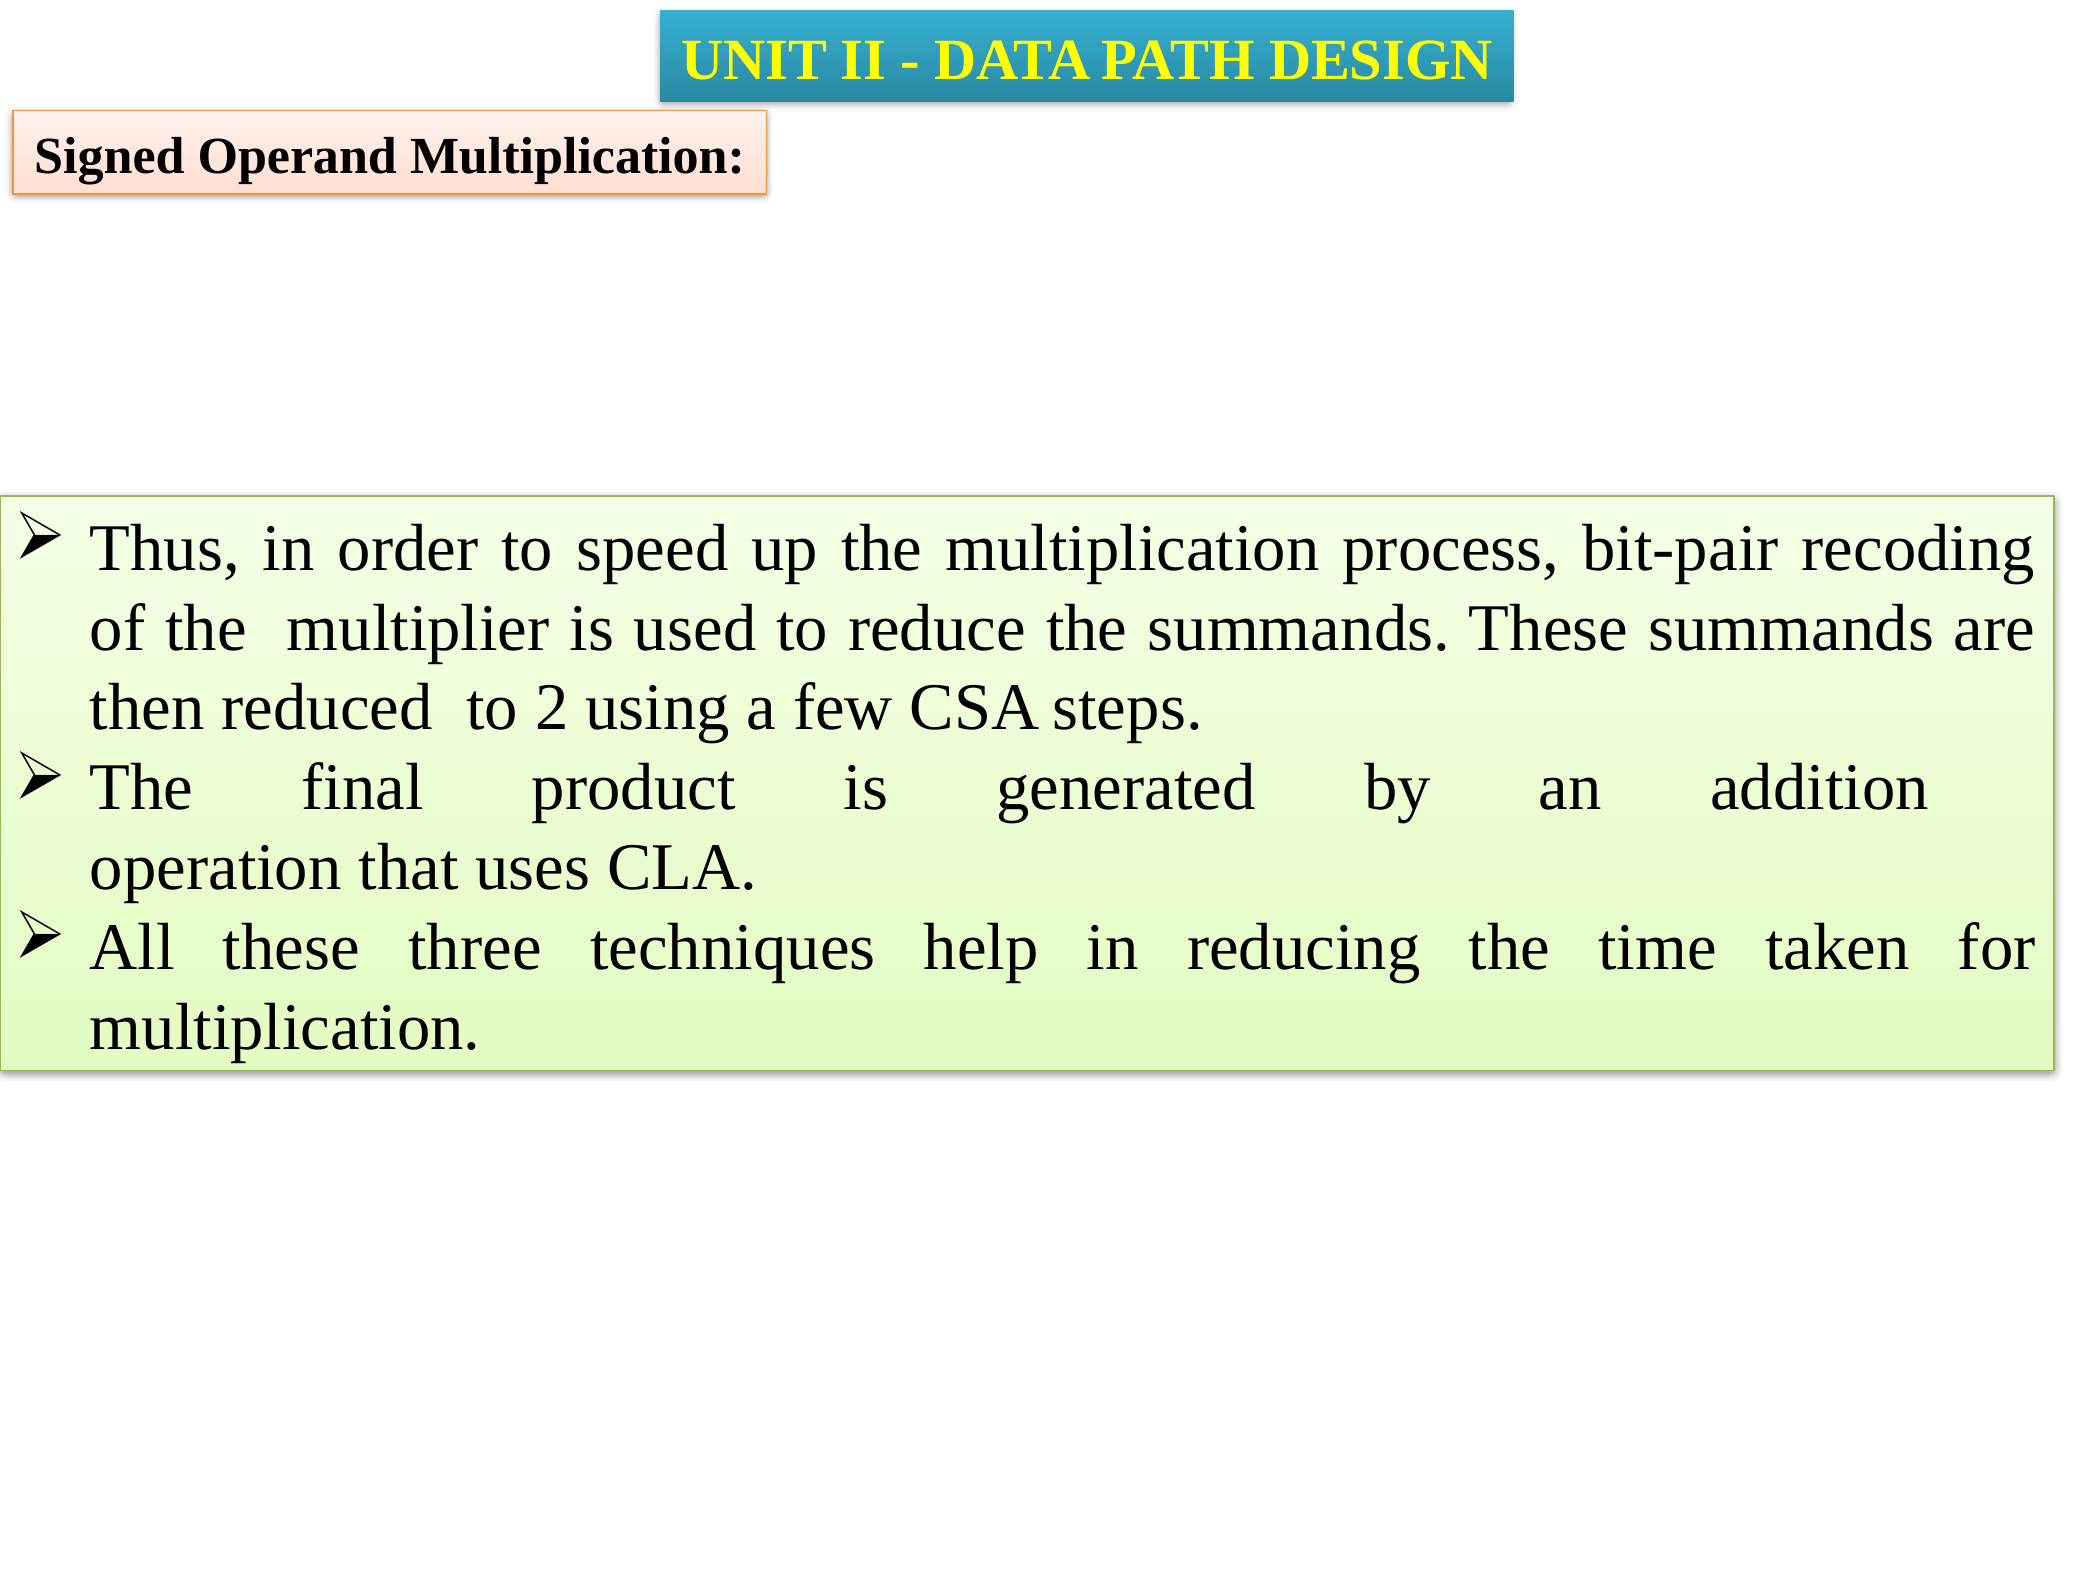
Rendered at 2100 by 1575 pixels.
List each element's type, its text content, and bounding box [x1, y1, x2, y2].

text_box Signed Operand Multiplication: [12, 110, 767, 195]
text_box Thus, in order to speed up the multiplication process, bit-pair recoding of the multiplier is used to reduce the summands. These summands are then reduced to 2 using a few CSA steps. The final product is generated by an addition operation that uses CLA. All these three techniques help in reducing the time taken for multiplication. [0, 495, 2055, 1071]
text_box UNIT II - DATA PATH DESIGN [660, 10, 1514, 102]
